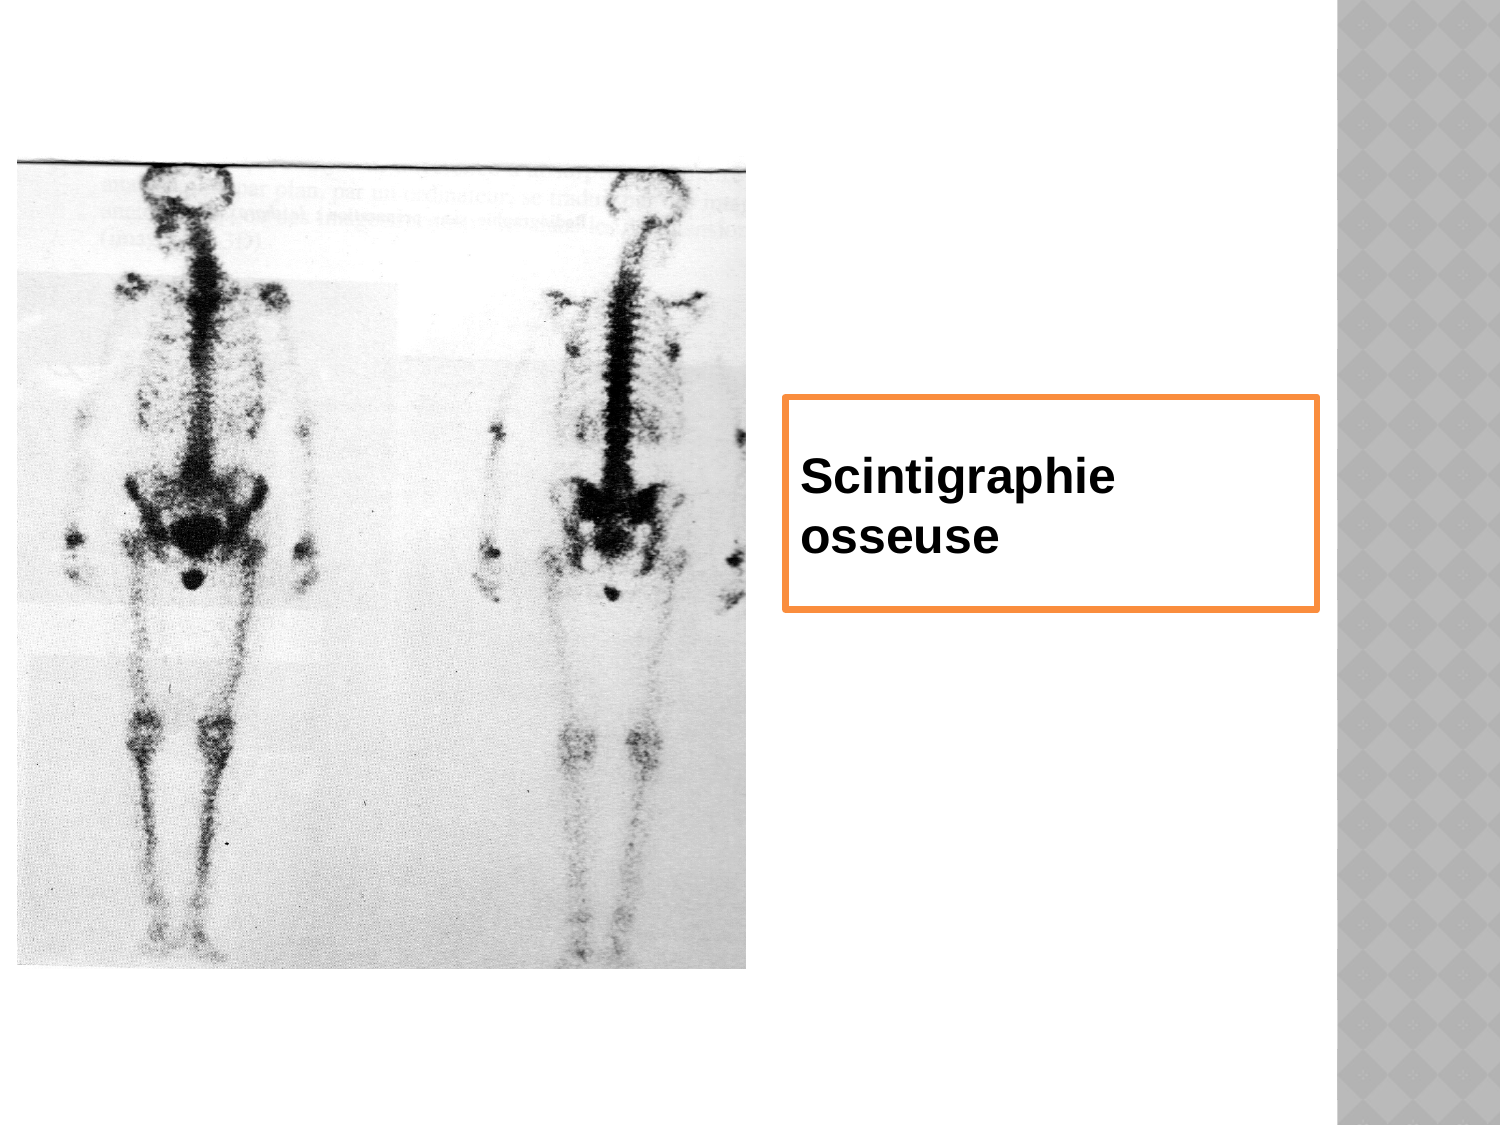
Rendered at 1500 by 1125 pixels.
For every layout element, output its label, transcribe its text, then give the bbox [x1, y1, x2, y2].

text_box Scintigraphie osseuse [782, 394, 1320, 613]
picture [17, 155, 747, 970]
